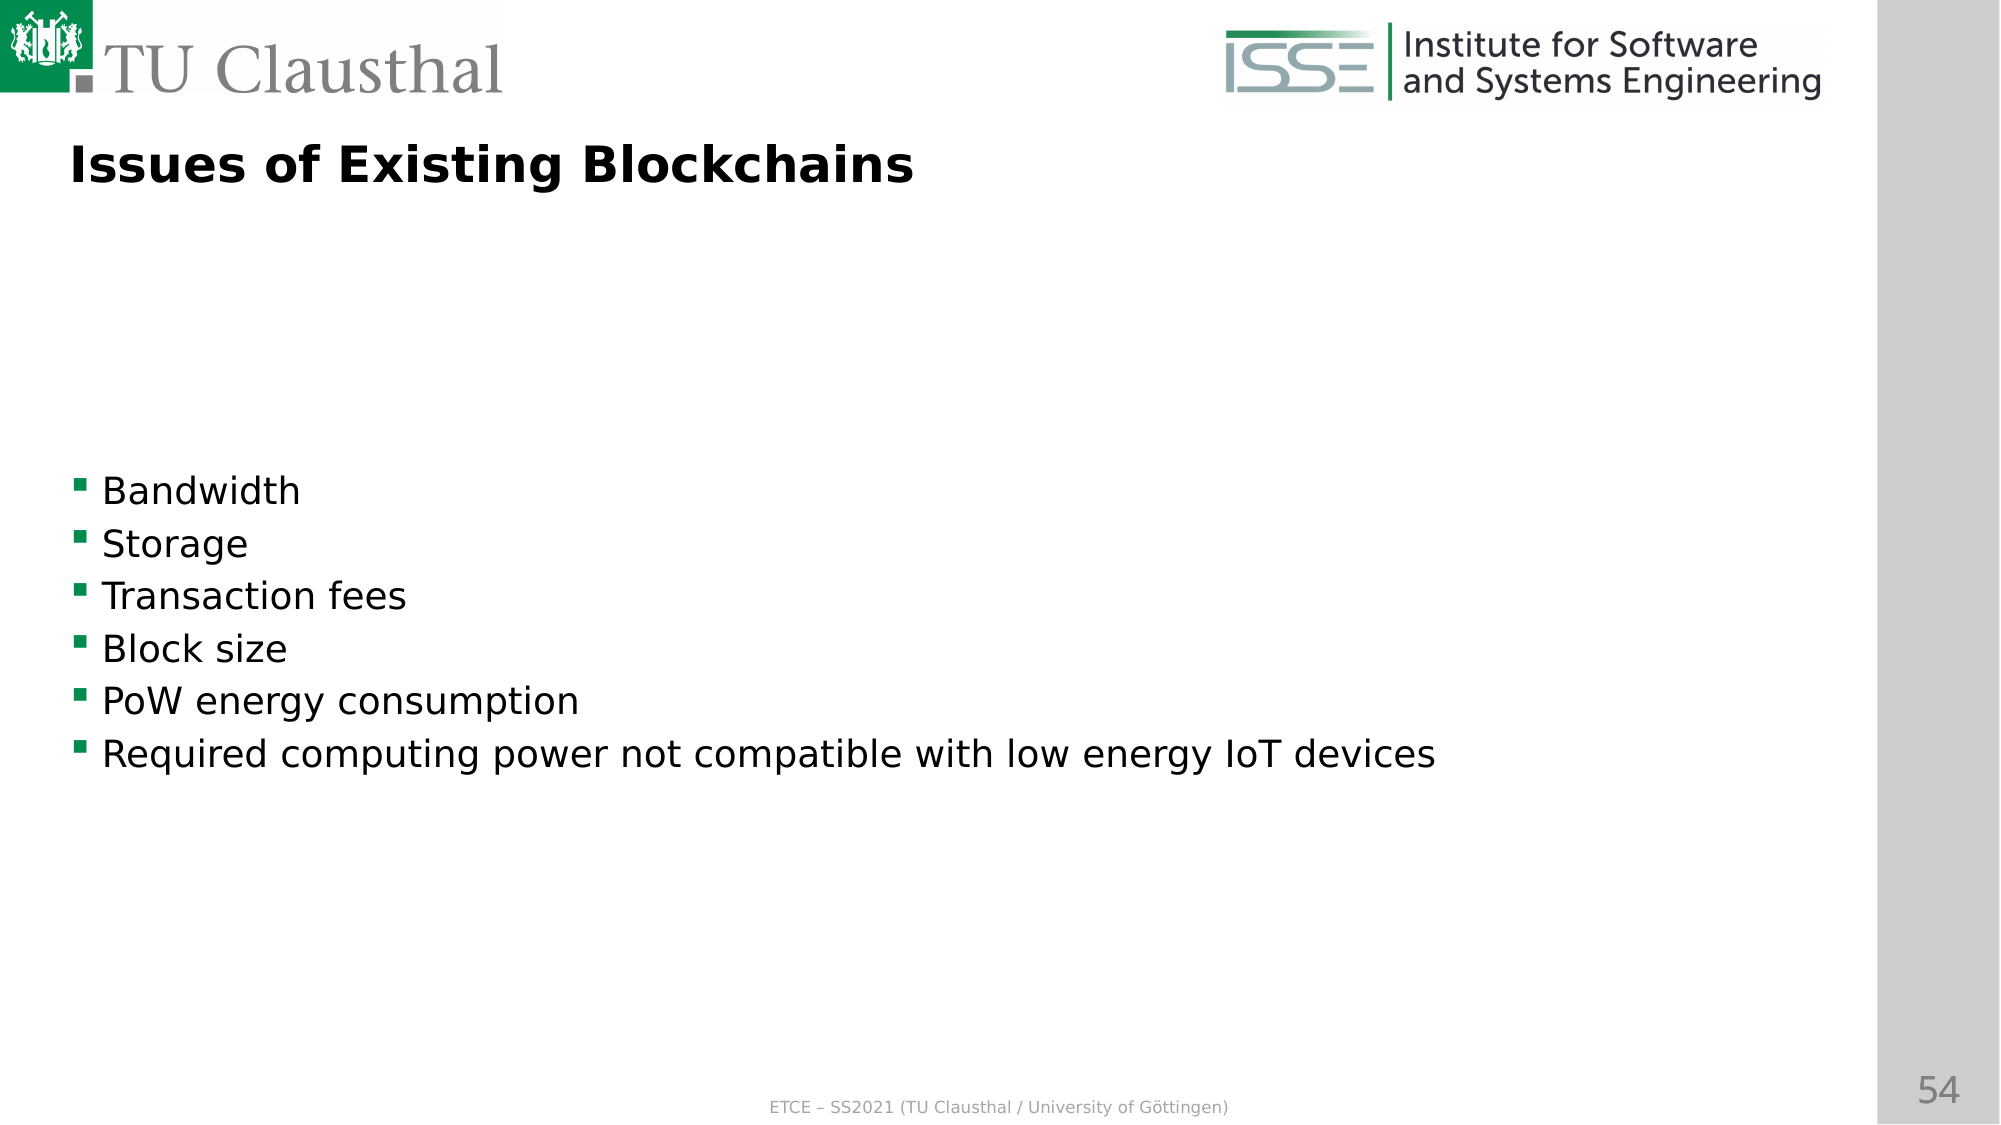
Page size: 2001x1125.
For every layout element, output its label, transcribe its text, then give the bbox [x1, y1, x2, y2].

picture [0, 0, 502, 93]
picture [1218, 22, 1826, 107]
text_box Bandwidth Storage Transaction fees Block size PoW energy consumption Required computing power not compatible with low energy IoT devices [55, 208, 1819, 1035]
text_box ETCE – SS2021 (TU Clausthal / University of Göttingen) [0, 1089, 2000, 1125]
text_box Issues of Existing Blockchains [55, 125, 1819, 208]
